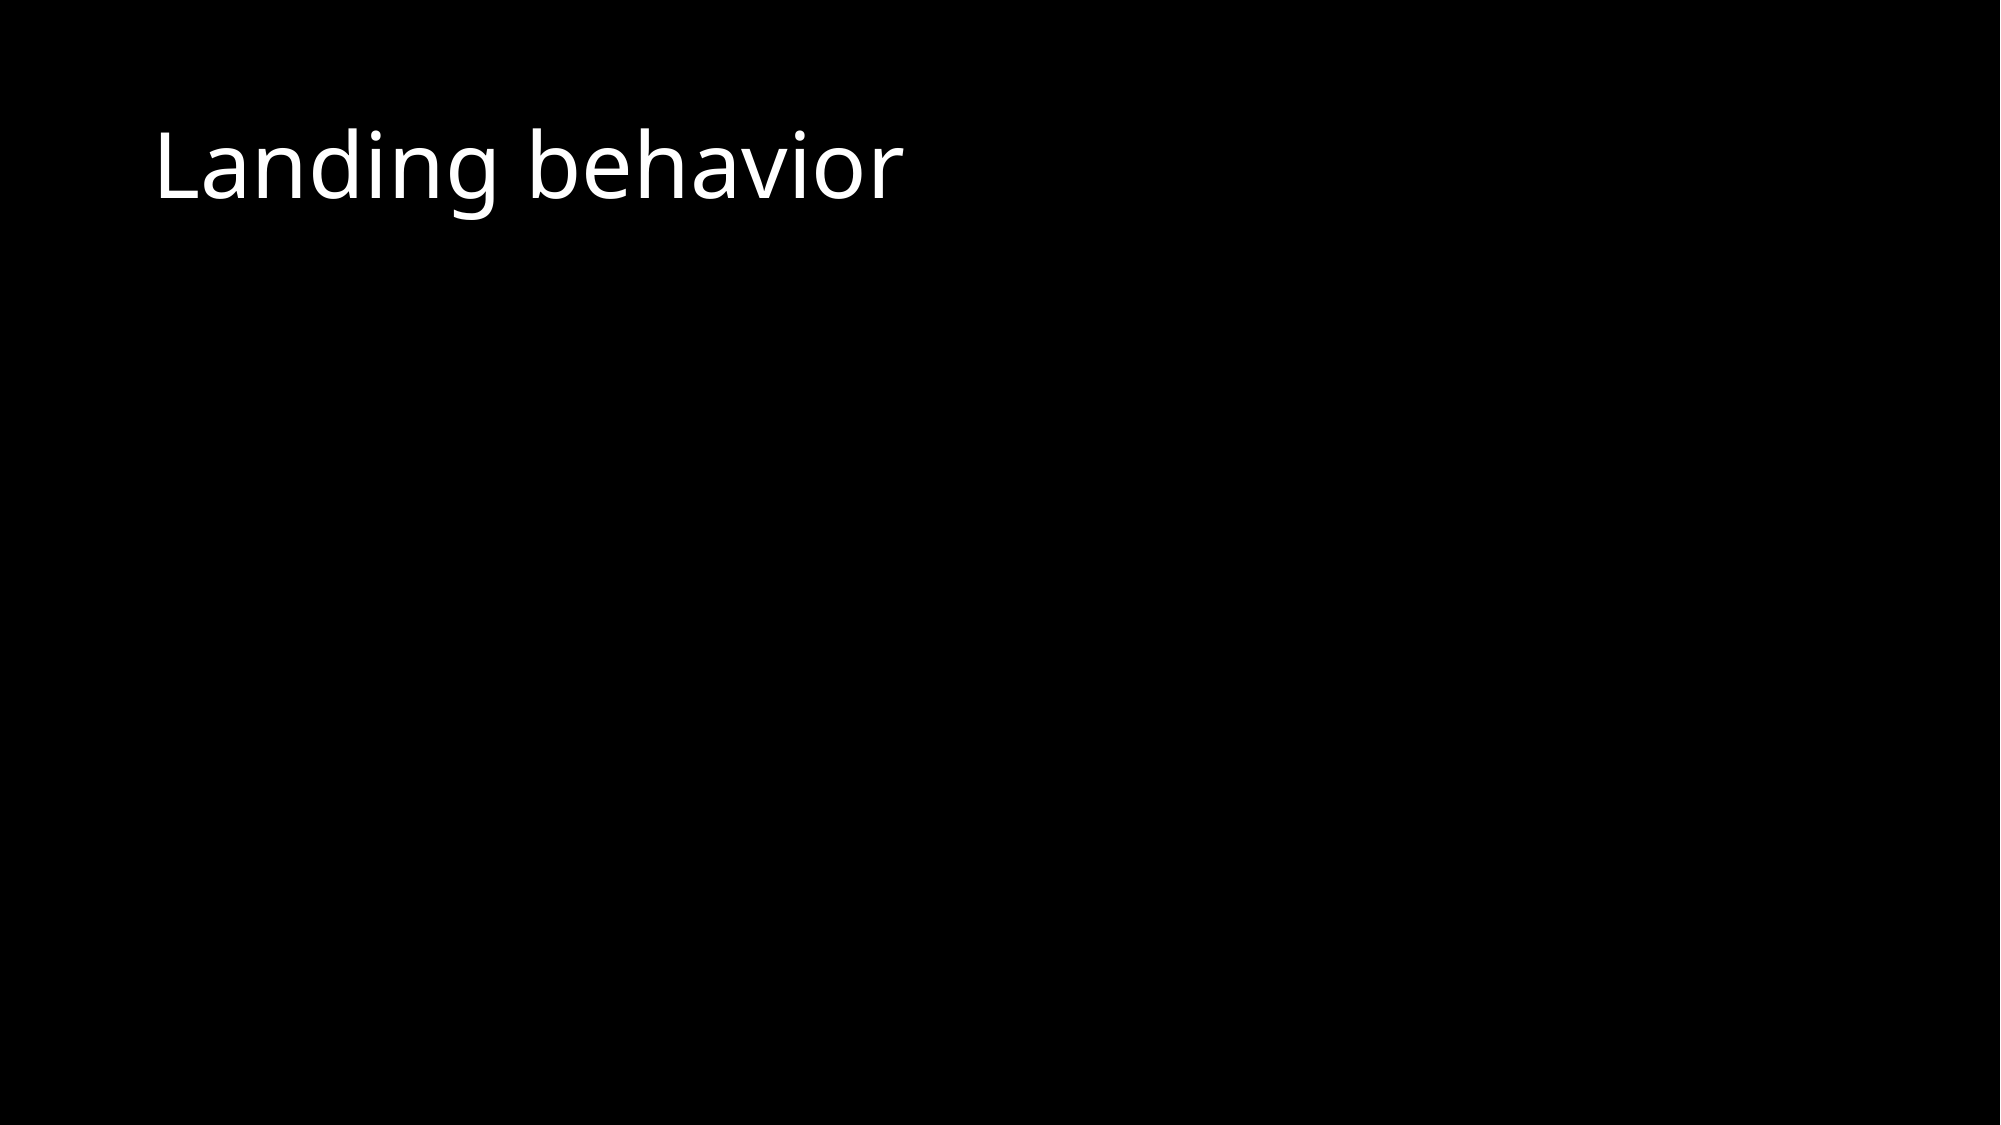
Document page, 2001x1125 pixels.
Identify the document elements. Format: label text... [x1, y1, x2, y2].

title Landing behavior [137, 59, 1863, 278]
